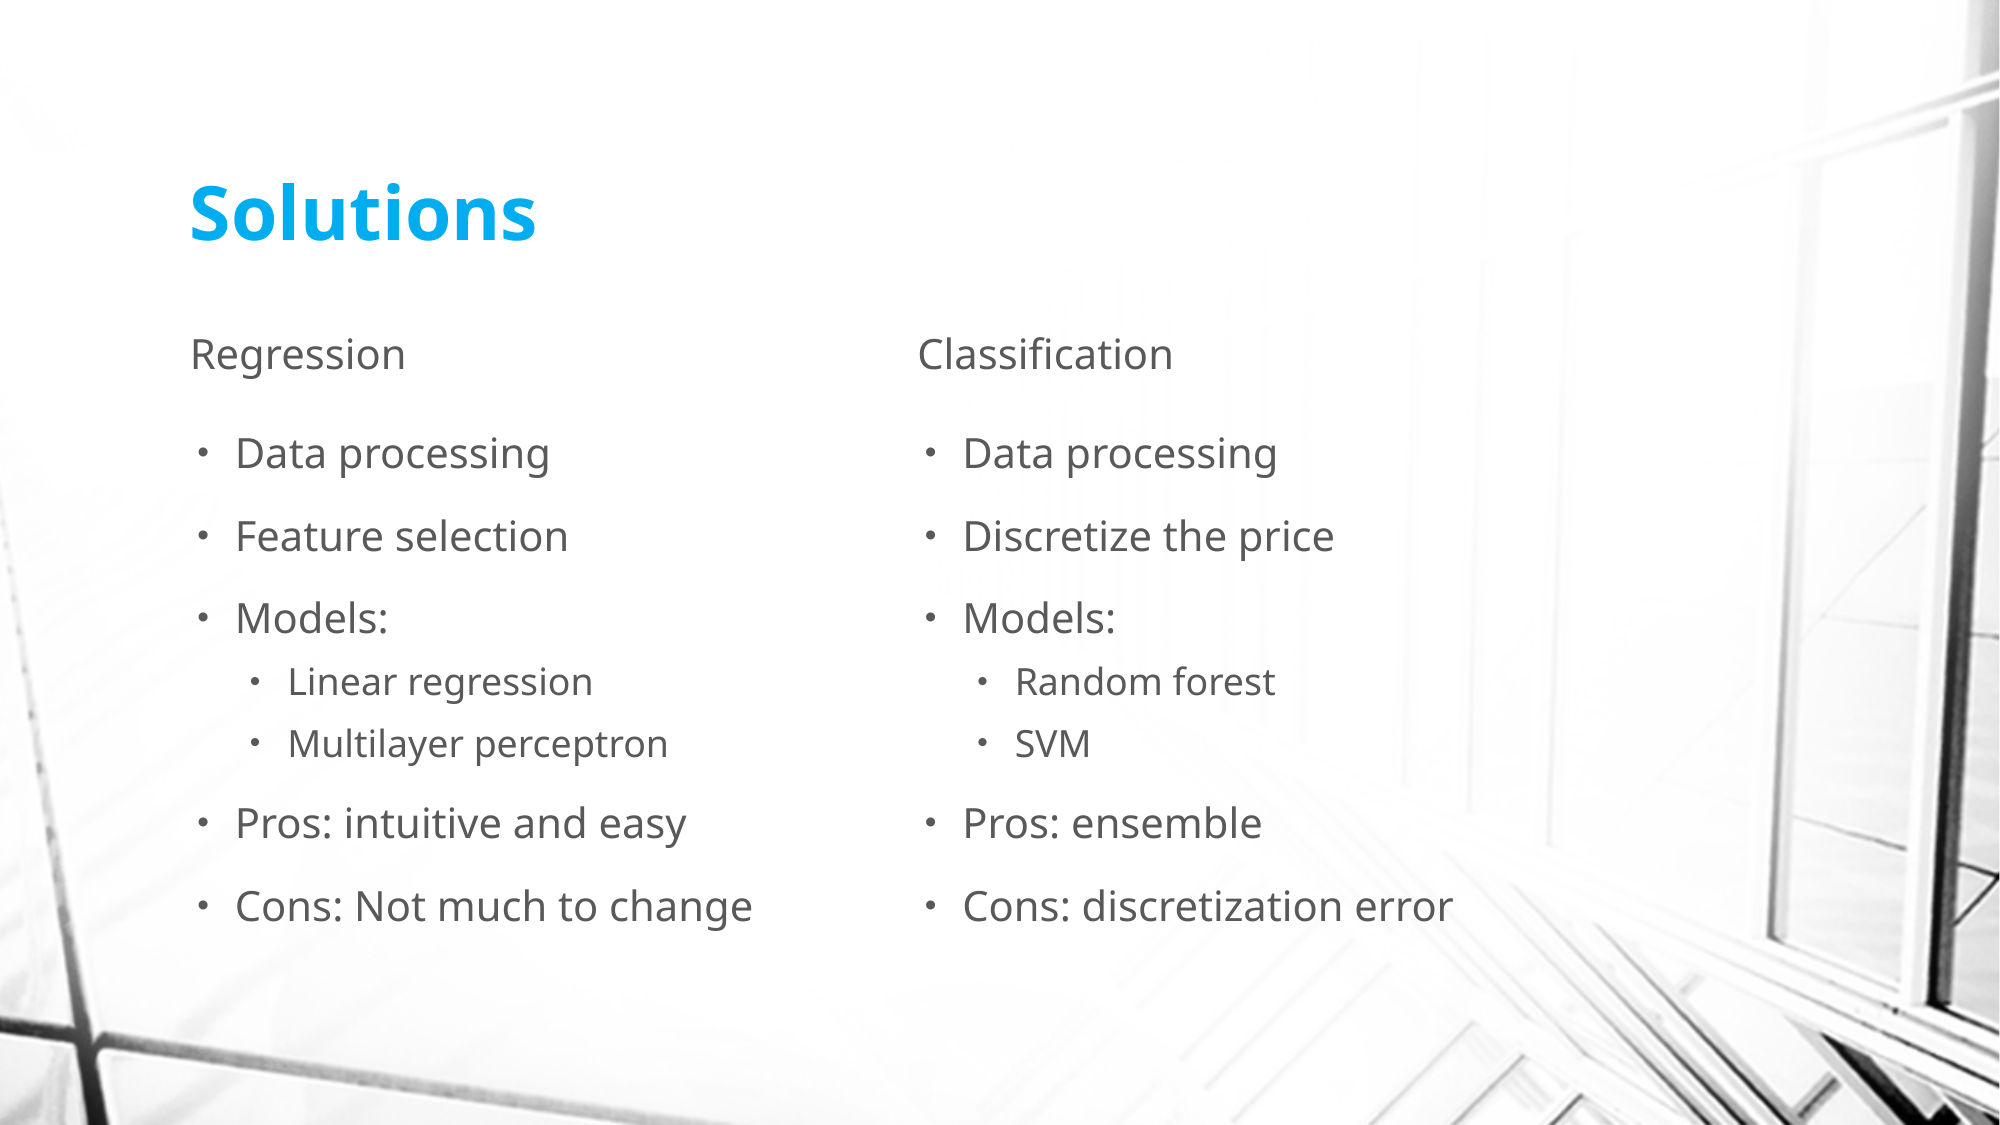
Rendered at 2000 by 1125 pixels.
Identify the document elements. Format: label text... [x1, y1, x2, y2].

list Data processing Feature selection Models: Linear regression Multilayer perceptron Pros: intuitive and easy Cons: Not much to change [174, 425, 873, 988]
title Solutions [174, 87, 1600, 263]
picture [0, 0, 2000, 1125]
list Classification [902, 299, 1600, 413]
list Data processing Discretize the price Models: Random forest SVM Pros: ensemble Cons: discretization error [902, 425, 1600, 988]
list Regression [174, 299, 873, 413]
